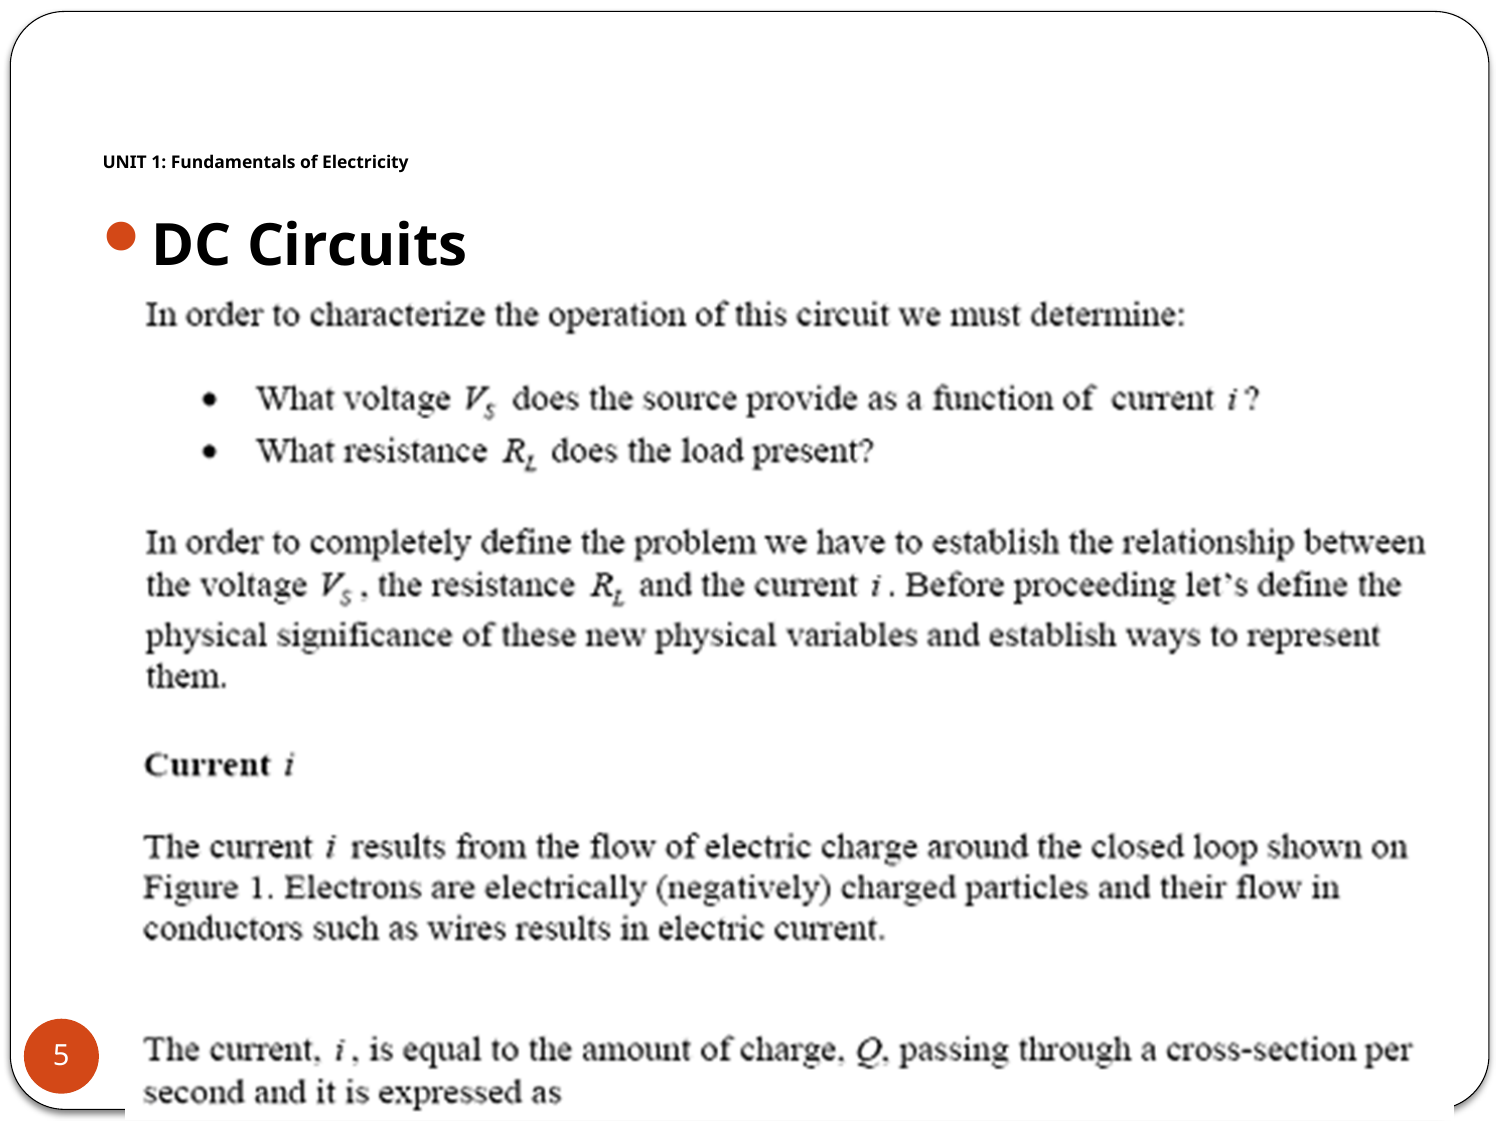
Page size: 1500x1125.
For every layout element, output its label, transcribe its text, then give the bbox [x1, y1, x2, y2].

title UNIT 1: Fundamentals of Electricity [87, 37, 1426, 188]
picture [124, 287, 1454, 1121]
slide_number 5 [23, 1018, 99, 1094]
list DC Circuits [87, 199, 1426, 1063]
